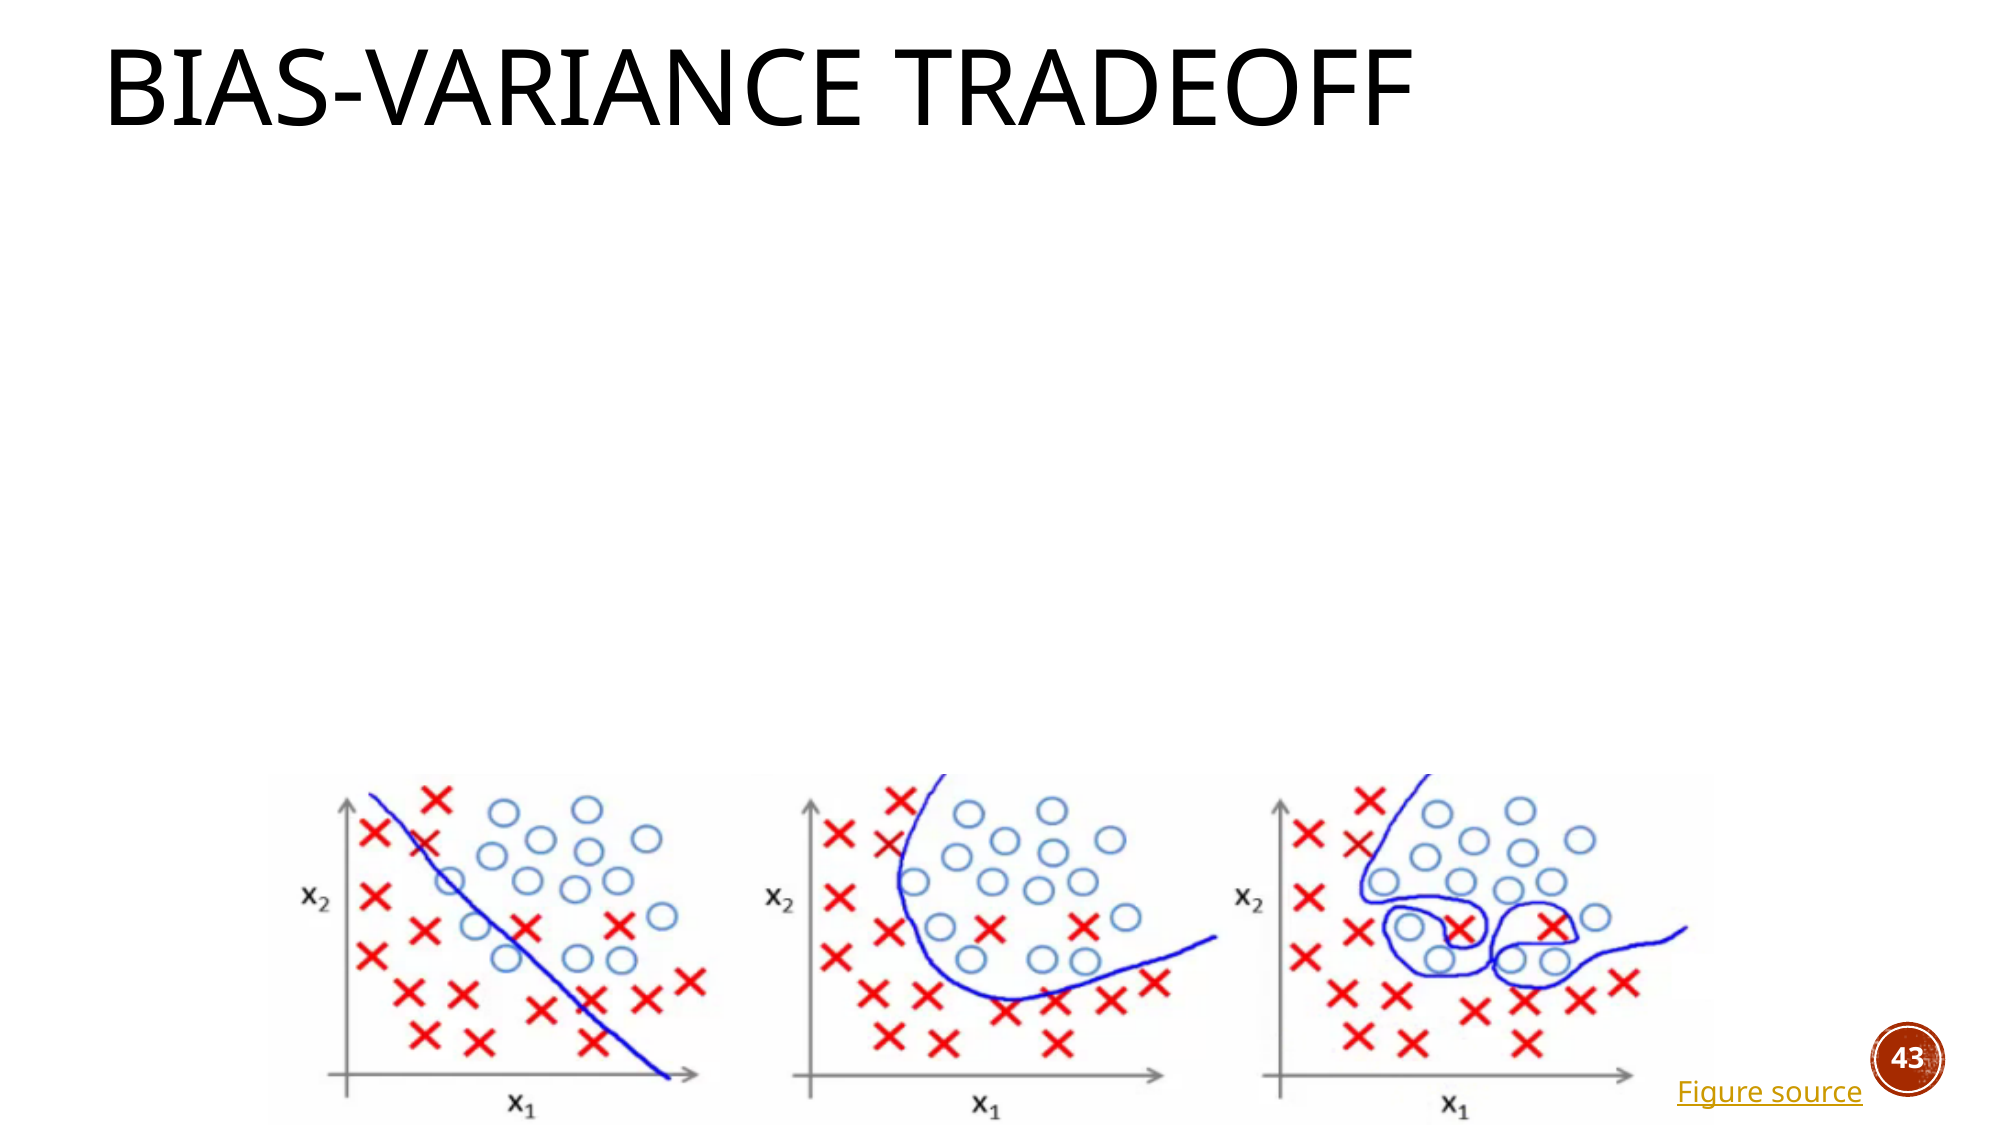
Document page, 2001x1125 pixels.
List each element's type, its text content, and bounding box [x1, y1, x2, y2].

slide_number 43 [1855, 1028, 1961, 1089]
text_box Figure source [1726, 1065, 1917, 1120]
picture [268, 774, 1725, 1125]
text_box Bias-variance tradeoff [86, 26, 1941, 157]
